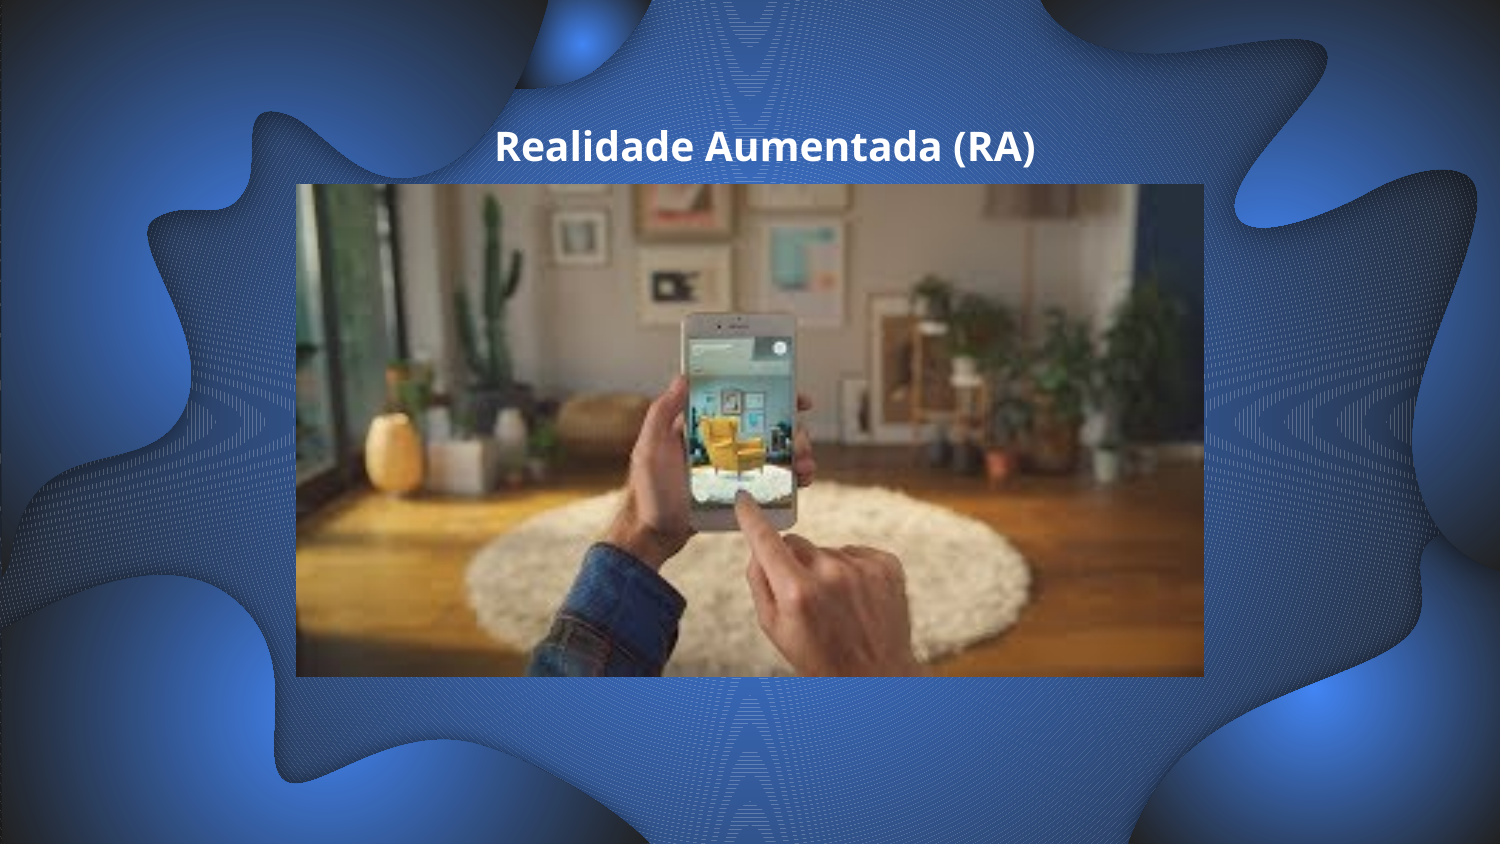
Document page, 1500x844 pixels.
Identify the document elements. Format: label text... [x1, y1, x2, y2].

picture [296, 183, 1204, 678]
subtitle Realidade Aumentada (RA) [479, 97, 1155, 182]
